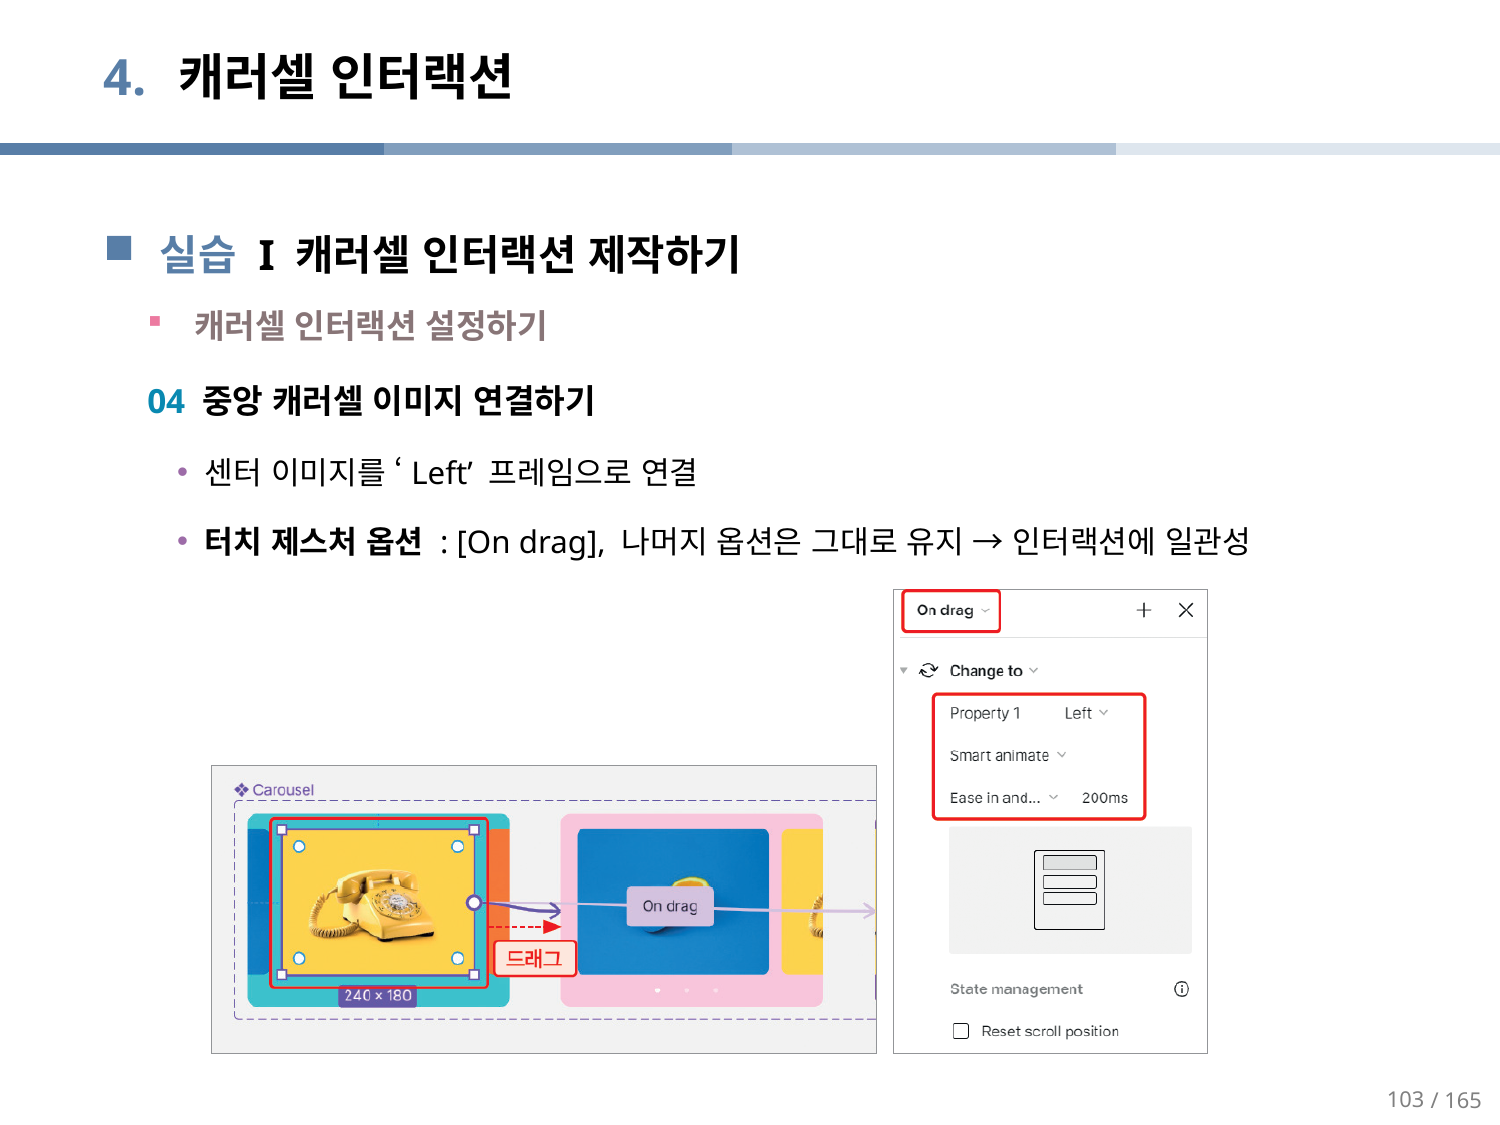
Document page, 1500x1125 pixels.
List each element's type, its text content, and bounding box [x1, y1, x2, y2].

list 실습 I 캐러셀 인터랙션 제작하기 캐러셀 인터랙션 설정하기 04 중앙 캐러셀 이미지 연결하기 센터 이미지를 ‘Left’ 프레임으로 연결 터치 제스처 옵션 : [On drag], 나머지 옵션은 그대로 유지 → 인터랙션에 일관성 [88, 196, 1436, 1083]
picture [206, 585, 1211, 1059]
title 캐러셀 인터랙션 [88, 30, 1211, 121]
